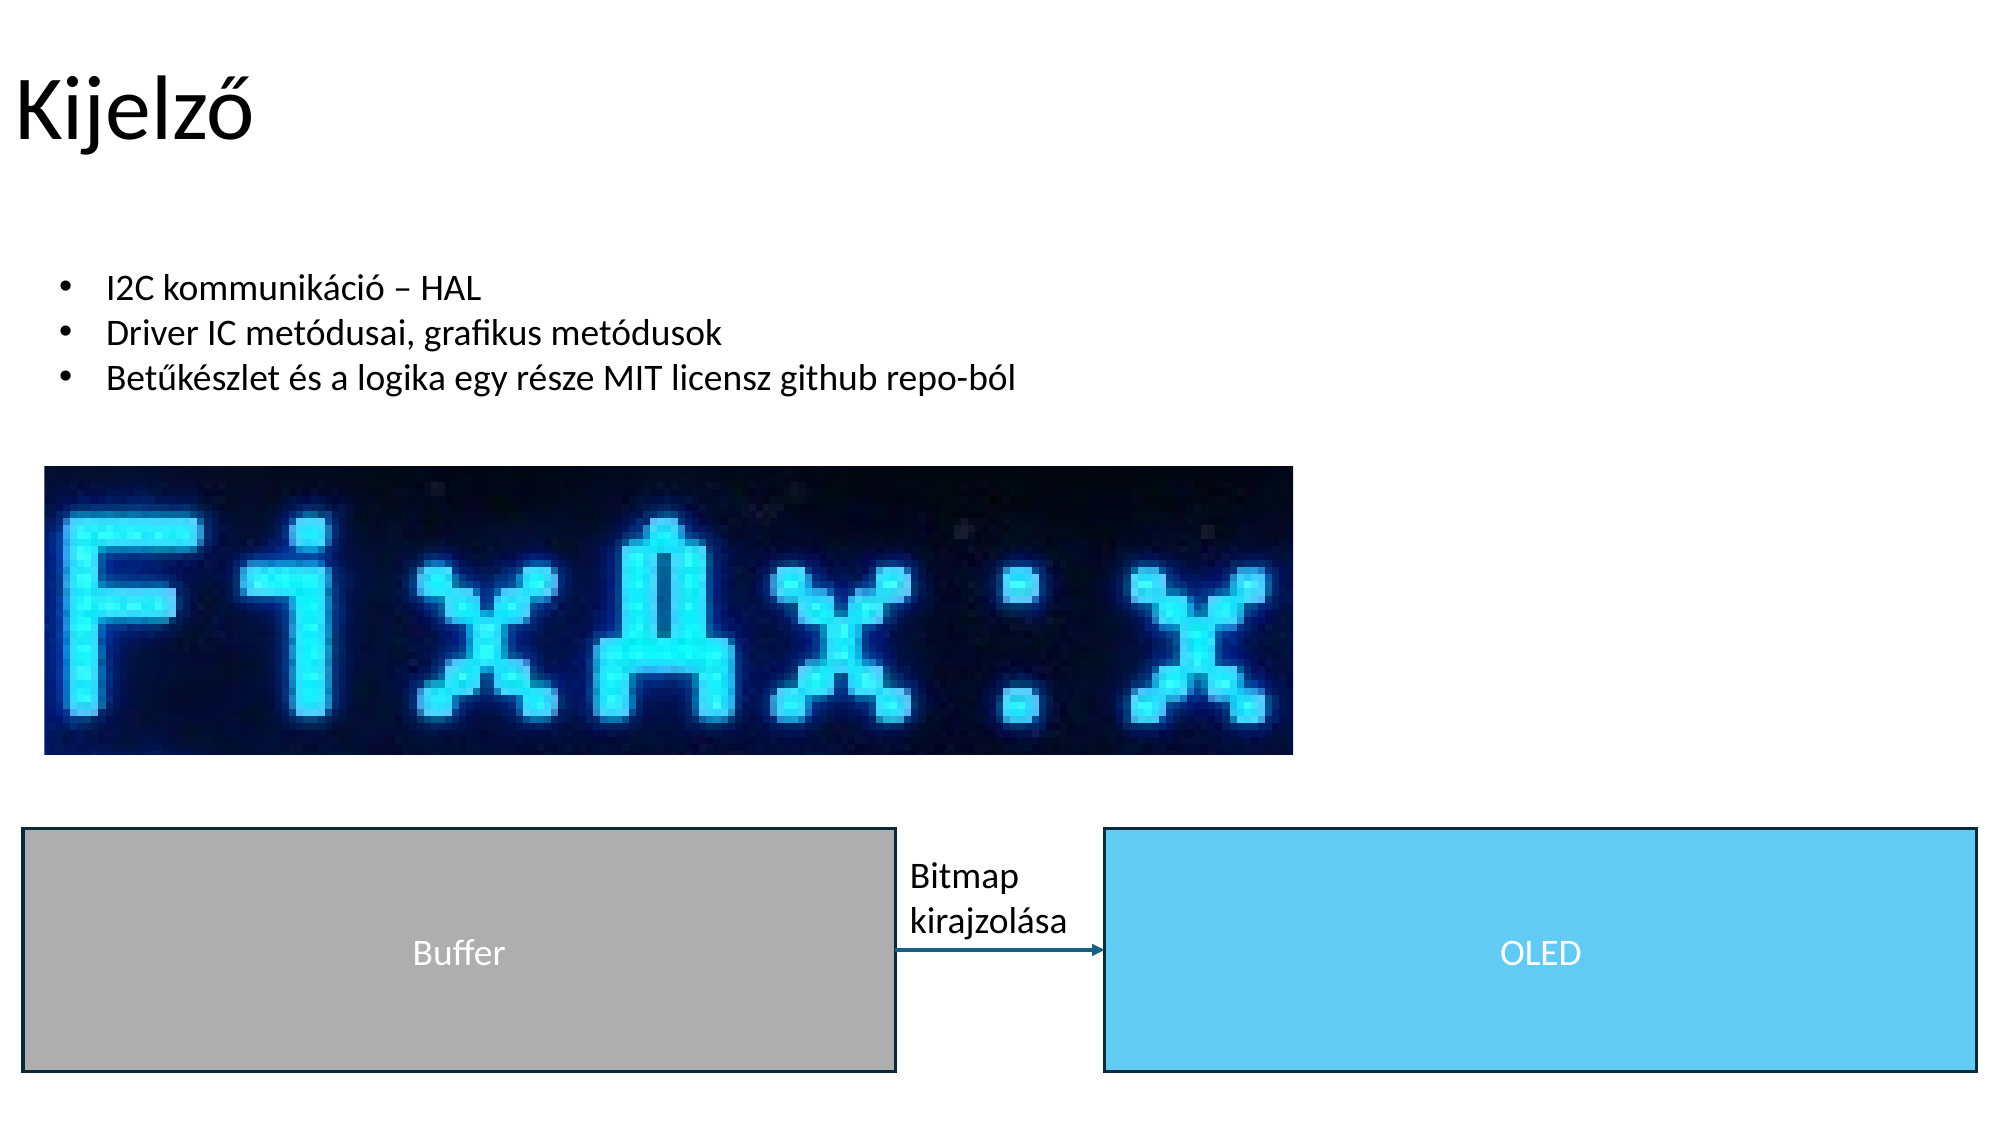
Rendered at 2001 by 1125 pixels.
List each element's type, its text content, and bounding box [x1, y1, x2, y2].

text_box Bitmap kirajzolása [895, 843, 1125, 949]
text_box Buffer [21, 827, 897, 1073]
picture [43, 466, 1294, 755]
text_box OLED [1103, 827, 1978, 1073]
text_box I2C kommunikáció – HAL Driver IC metódusai, grafikus metódusok Betűkészlet és a logika egy része MIT licensz github repo-ból [44, 256, 1236, 466]
title Kijelző [0, 1, 1725, 219]
